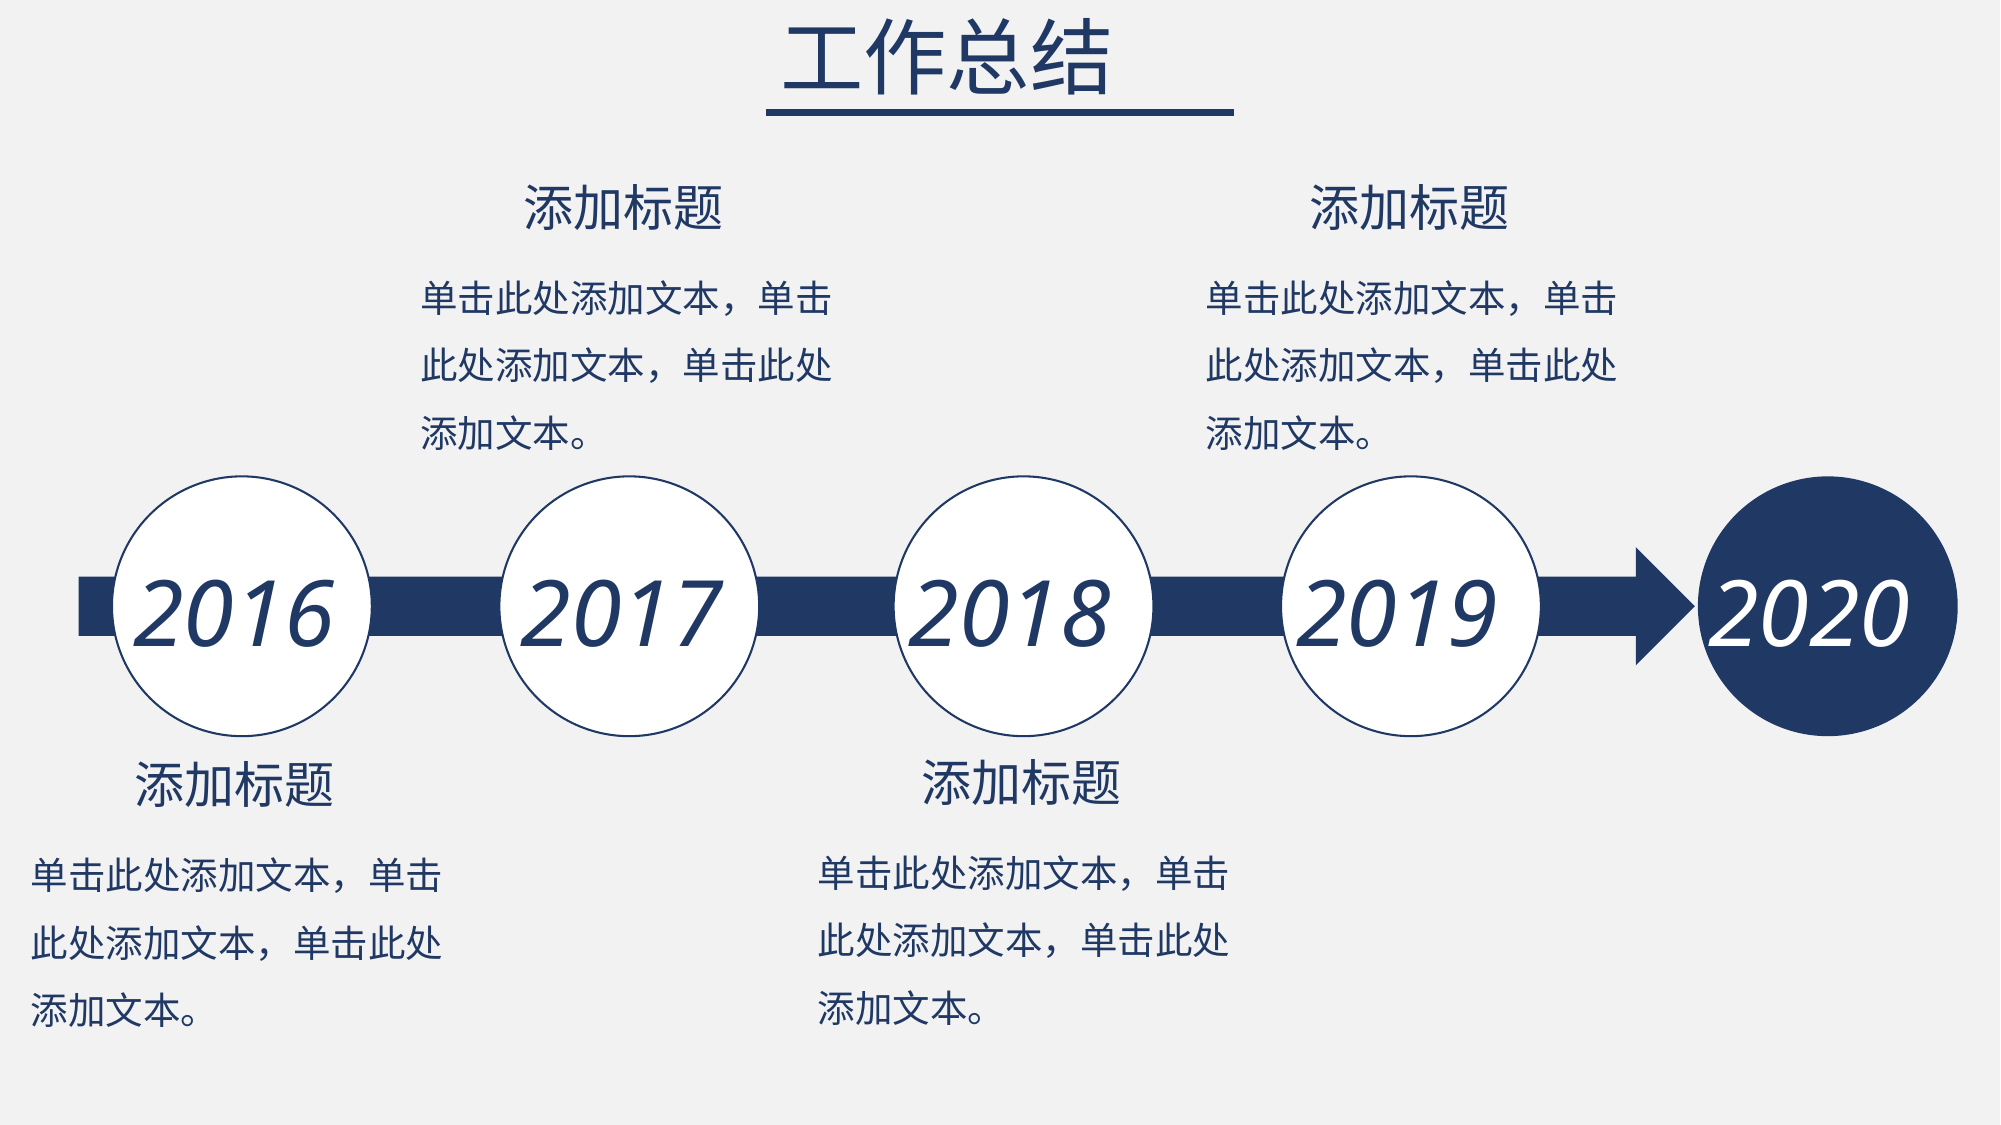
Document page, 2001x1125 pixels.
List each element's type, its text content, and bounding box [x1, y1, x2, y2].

text_box [760, 575, 882, 637]
text_box 单击此处添加文本，单击此处添加文本，单击此处添加文本。 [16, 822, 468, 1040]
text_box 添加标题 [119, 746, 350, 822]
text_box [1681, 476, 1958, 737]
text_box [882, 476, 1154, 737]
text_box [1541, 544, 1681, 668]
text_box 单击此处添加文本，单击此处添加文本，单击此处添加文本。 [1190, 244, 1643, 462]
text_box [372, 575, 494, 637]
text_box 添加标题 [906, 744, 1137, 820]
text_box 单击此处添加文本，单击此处添加文本，单击此处添加文本。 [405, 244, 858, 462]
text_box [1154, 575, 1269, 637]
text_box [1269, 476, 1541, 737]
text_box 单击此处添加文本，单击此处添加文本，单击此处添加文本。 [803, 820, 1255, 1038]
text_box 添加标题 [1294, 168, 1525, 244]
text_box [106, 476, 372, 737]
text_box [494, 476, 760, 737]
list 工作总结 [765, 10, 1235, 113]
text_box [77, 575, 106, 637]
text_box 添加标题 [508, 168, 739, 244]
